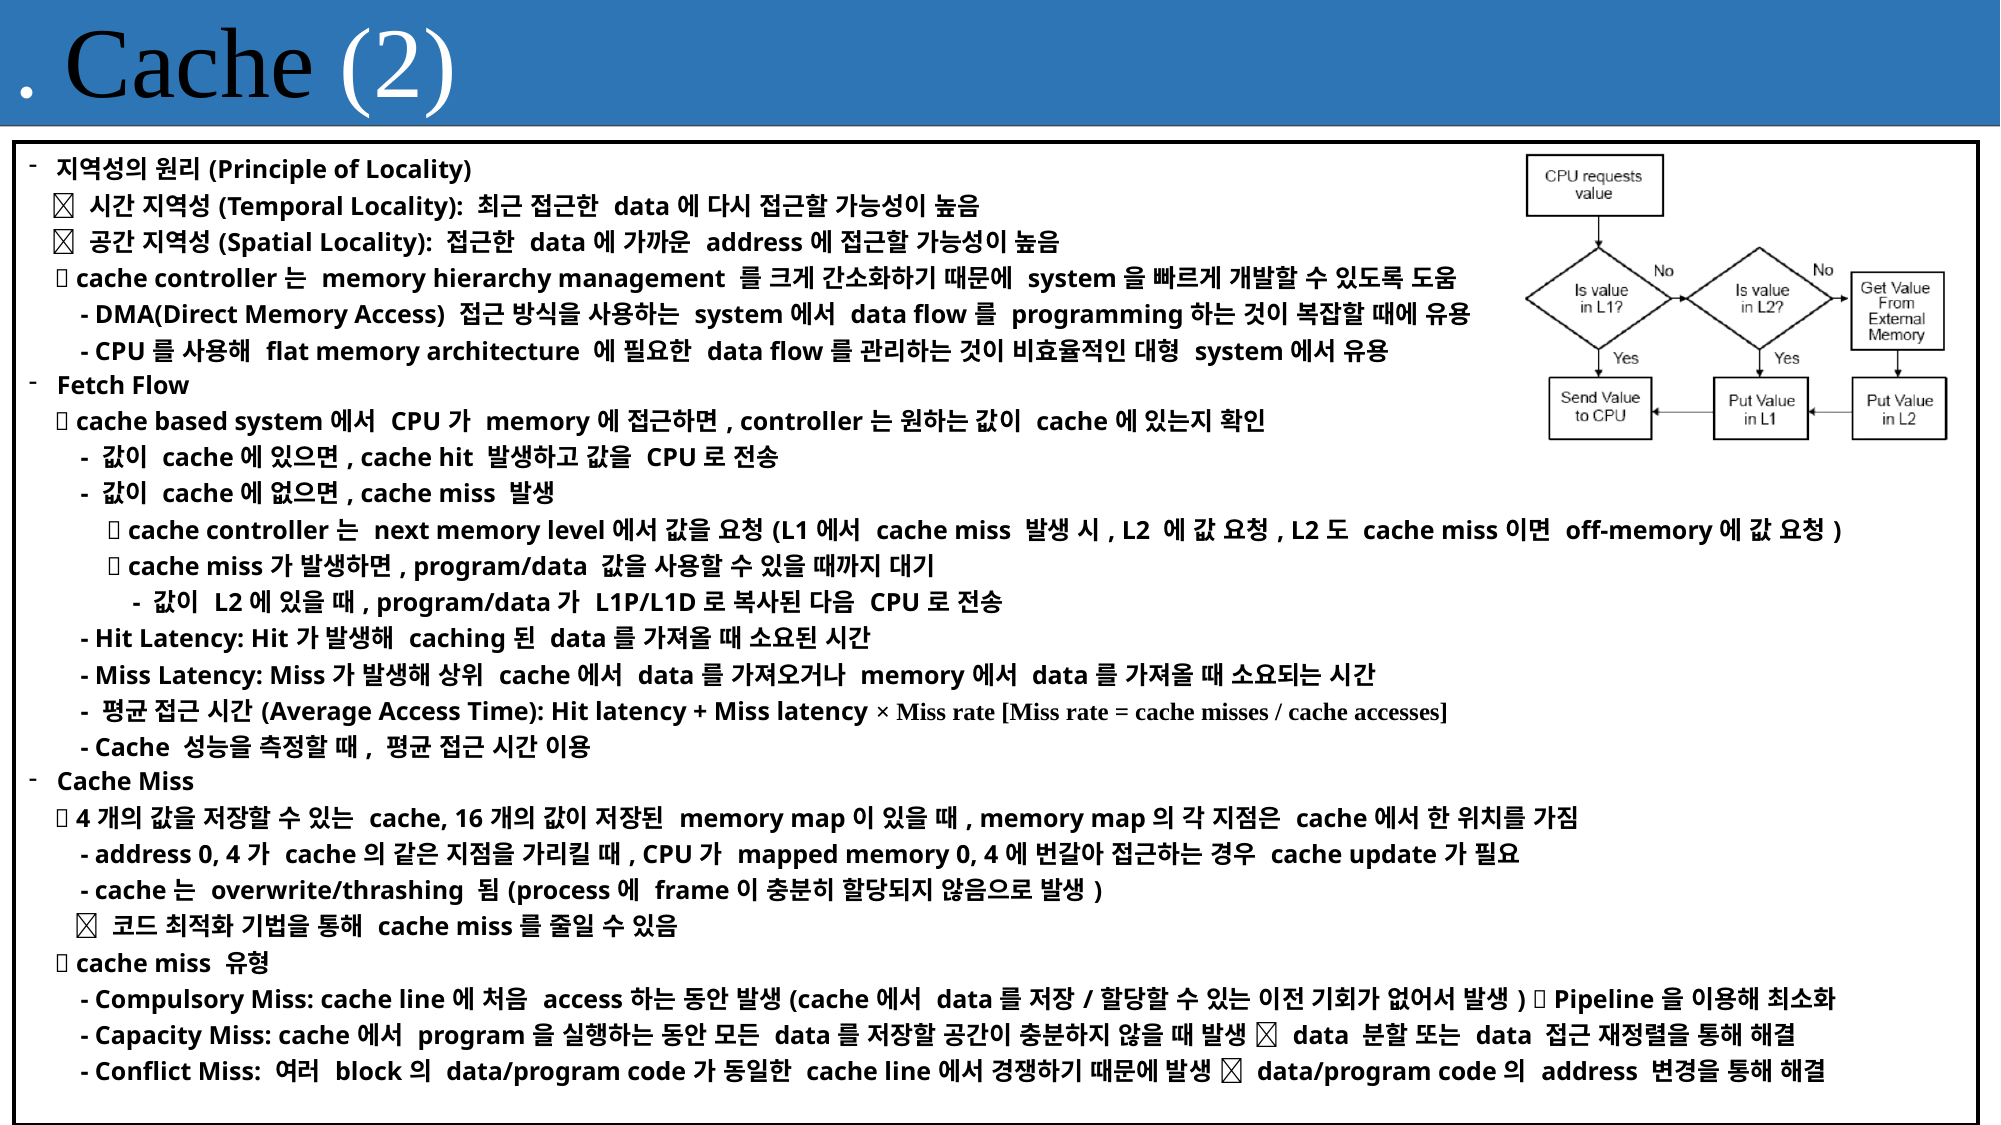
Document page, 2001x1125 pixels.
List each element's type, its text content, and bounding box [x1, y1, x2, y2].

text_box . Cache (2) [0, 0, 2000, 126]
table_header 지역성의 원리(Principle of Locality)  시간 지역성(Temporal Locality): 최근 접근한 data에 다시 접근할 가능성이 높음  공간 지역성(Spatial Locality): 접근한 data에 가까운 address에 접근할 가능성이 높음  cache controller는 memory hierarchy management 를 크게 간소화하기 때문에 system을 빠르게 개발할 수 있도록 도움 - DMA(Direct Memory Access) 접근 방식을 사용하는 system에서 data flow를 programming하는 것이 복잡할 때에 유용 - CPU를 사용해 flat memory architecture 에 필요한 data flow를 관리하는 것이 비효율적인 대형 system에서 유용 Fetch Flow  cache based system에서 CPU가 memory에 접근하면, controller는 원하는 값이 cache에 있는지 확인 - 값이 cache에 있으면, cache hit 발생하고 값을 CPU로 전송 - 값이 cache에 없으면, cache miss 발생  cache controller는 next memory level에서 값을 요청(L1에서 cache miss 발생 시, L2 에 값 요청, L2도 cache miss이면 off-memory에 값 요청)  cache miss가 발생하면, program/data 값을 사용할 수 있을 때까지 대기 - 값이 L2에 있을 때, program/data가 L1P/L1D로 복사된 다음 CPU로 전송 - Hit Latency: Hit가 발생해 caching된 data를 가져올 때 소요된 시간 - Miss Latency: Miss가 발생해 상위 cache에서 data를 가져오거나 memory에서 data를 가져올 때 소요되는 시간 - 평균 접근 시간(Average Access Time): Hit latency + Miss latency × Miss rate [Miss rate = cache misses / cache accesses] - Cache 성능을 측정할 때, 평균 접근 시간 이용 Cache Miss  4개의 값을 저장할 수 있는 cache, 16개의 값이 저장된 memory map이 있을 때, memory map의 각 지점은 cache에서 한 위치를 가짐 - address 0, 4가 cache의 같은 지점을 가리킬 때, CPU가 mapped memory 0, 4에 번갈아 접근하는 경우 cache update가 필요 - cache는 overwrite/thrashing 됨(process에 frame이 충분히 할당되지 않음으로 발생)  코드 최적화 기법을 통해 cache miss를 줄일 수 있음  cache miss 유형 - Compulsory Miss: cache line에 처음 access하는 동안 발생(cache에서 data를 저장/할당할 수 있는 이전 기회가 없어서 발생)  Pipeline을 이용해 최소화 - Capacity Miss: cache에서 program을 실행하는 동안 모든 data를 저장할 공간이 충분하지 않을 때 발생  data 분할 또는 data 접근 재정렬을 통해 해결 - Conflict Miss: 여러 block의 data/program code가 동일한 cache line에서 경쟁하기 때문에 발생  data/program code의 address 변경을 통해 해결 [16, 144, 1976, 1123]
picture [1516, 147, 1958, 450]
